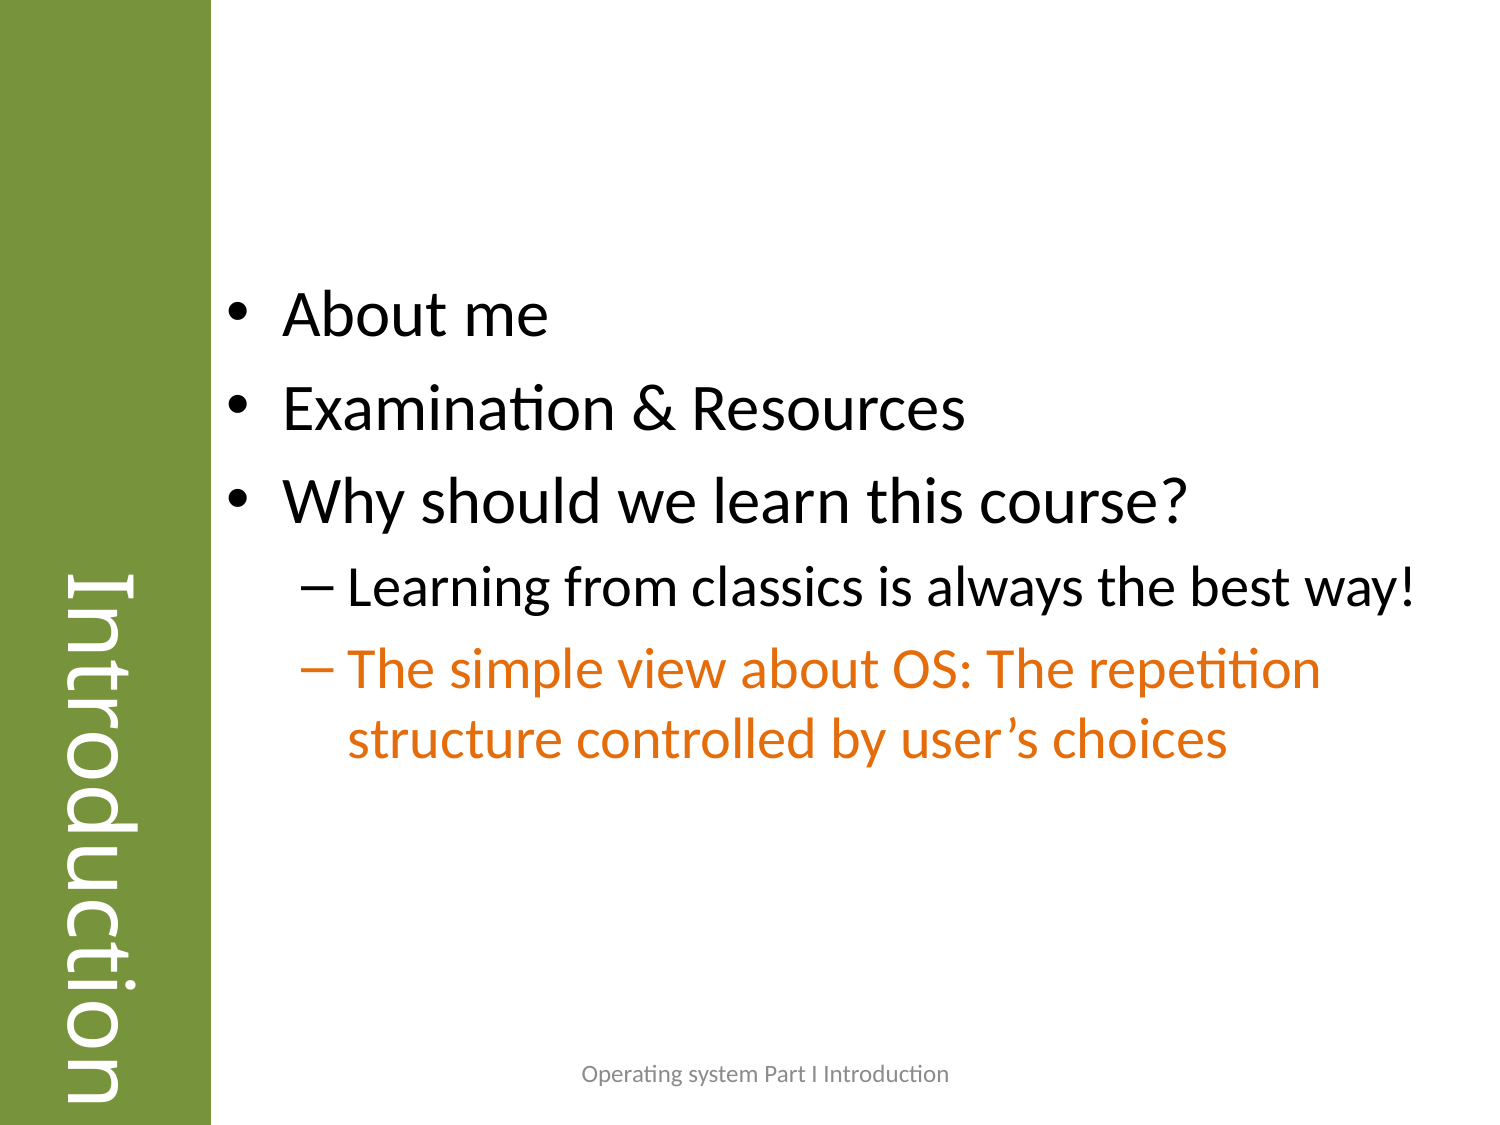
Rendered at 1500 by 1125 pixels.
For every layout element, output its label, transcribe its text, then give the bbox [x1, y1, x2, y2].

list About me Examination & Resources Why should we learn this course? Learning from classics is always the best way! The simple view about OS: The repetition structure controlled by user’s choices [210, 93, 1500, 947]
title Introduction [0, 0, 211, 1125]
footer Operating system Part I Introduction [512, 1042, 1020, 1103]
